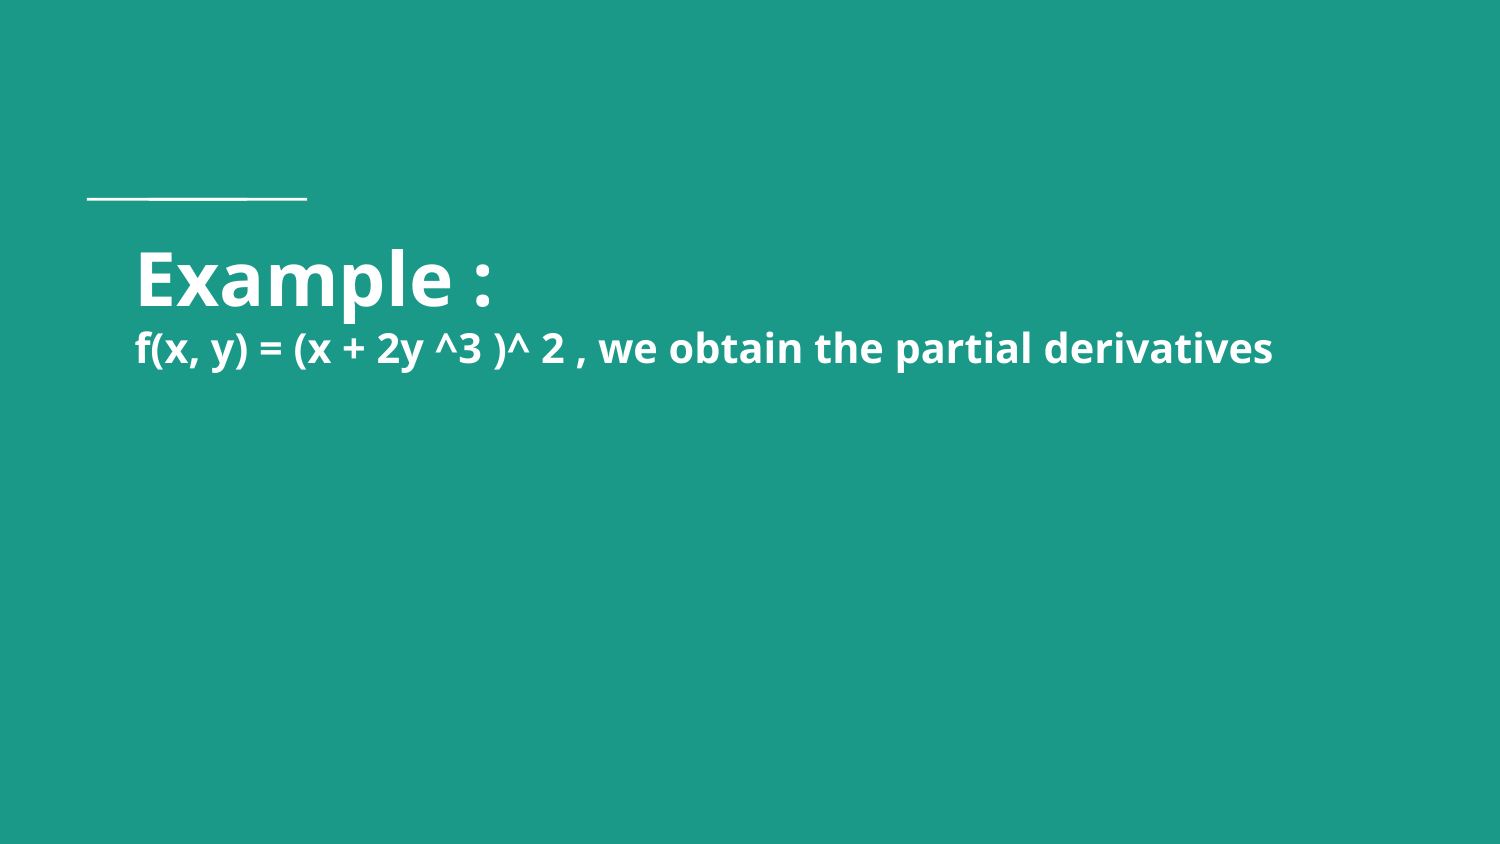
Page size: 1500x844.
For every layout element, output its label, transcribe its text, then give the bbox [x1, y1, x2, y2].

title Example : f(x, y) = (x + 2y ^3 )^ 2 , we obtain the partial derivatives [119, 216, 1381, 466]
